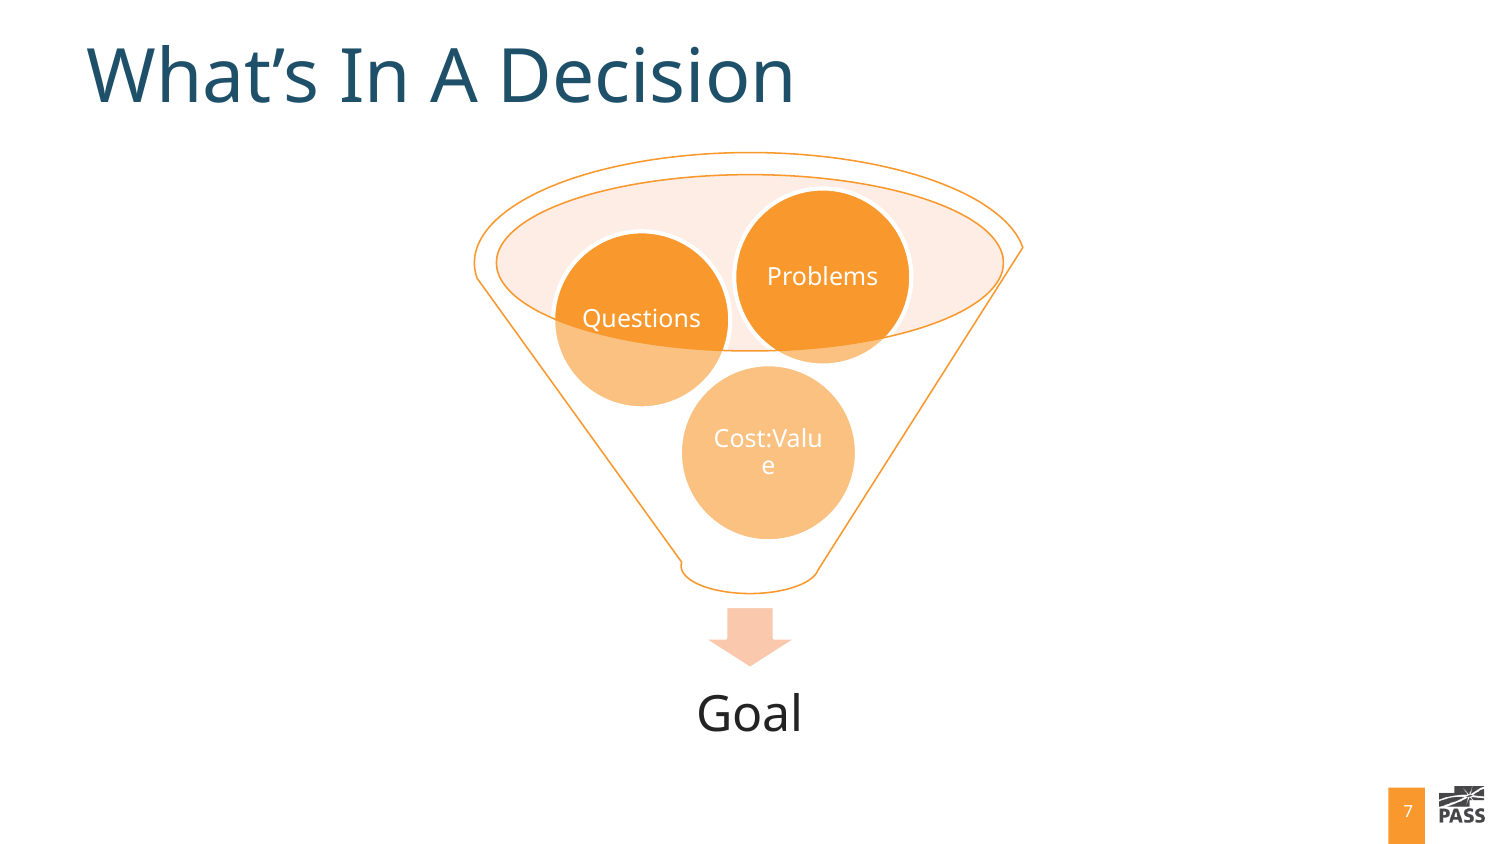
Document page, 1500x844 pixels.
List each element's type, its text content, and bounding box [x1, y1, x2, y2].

picture [1439, 786, 1485, 823]
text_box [355, 130, 1144, 798]
slide_number 7 [1388, 787, 1425, 844]
title What’s In A Decision [71, 36, 1422, 122]
